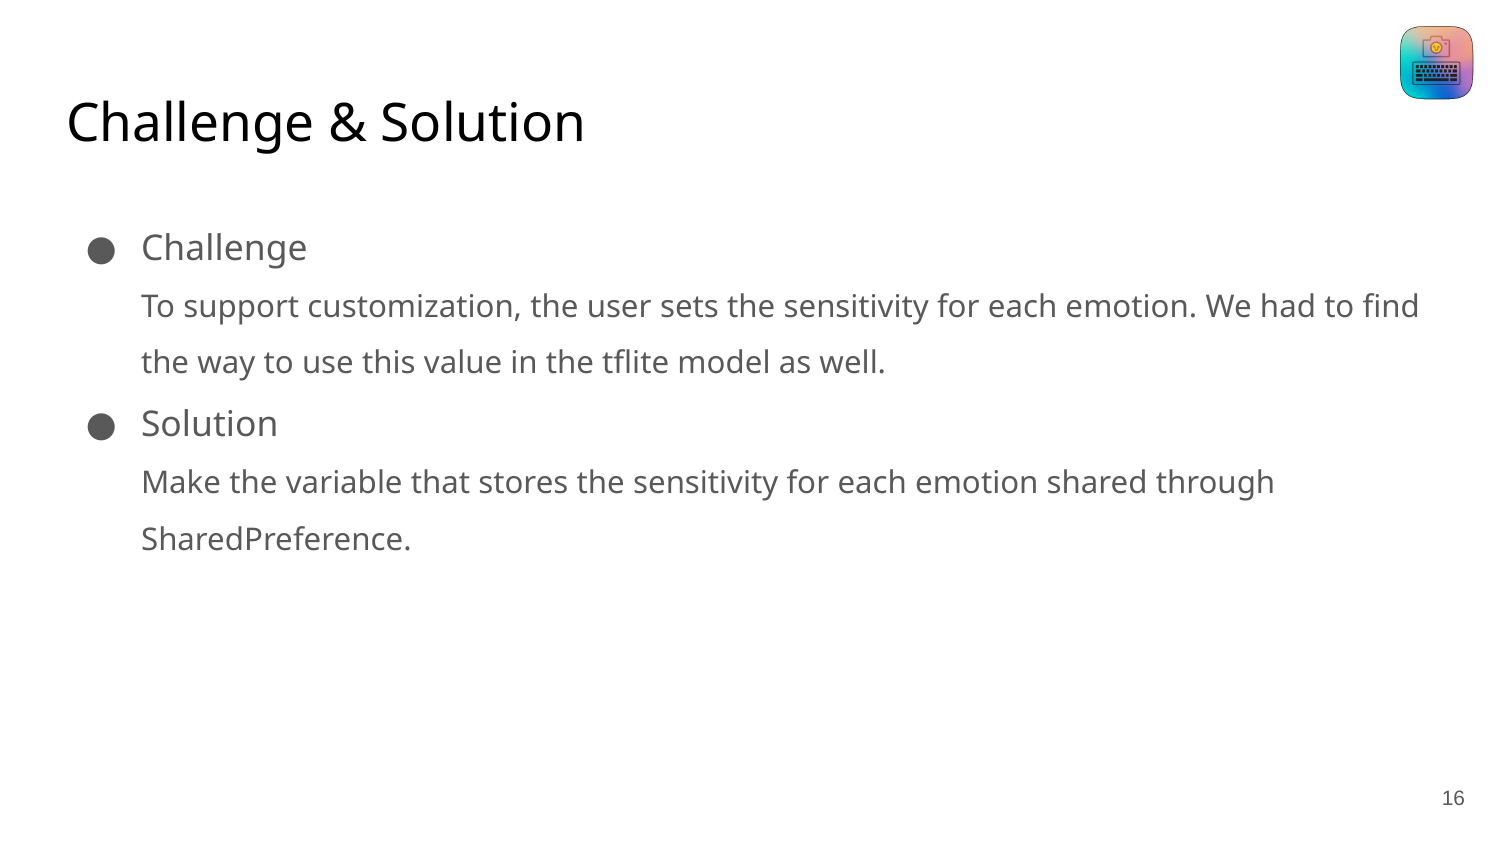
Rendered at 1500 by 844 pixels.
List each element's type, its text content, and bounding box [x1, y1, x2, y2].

list Challenge To support customization, the user sets the sensitivity for each emotion. We had to find the way to use this value in the tflite model as well. Solution Make the variable that stores the sensitivity for each emotion shared through SharedPreference. [51, 189, 1449, 750]
title Challenge & Solution [51, 72, 1449, 167]
slide_number ‹#› [1389, 764, 1480, 830]
picture [1398, 24, 1476, 102]
